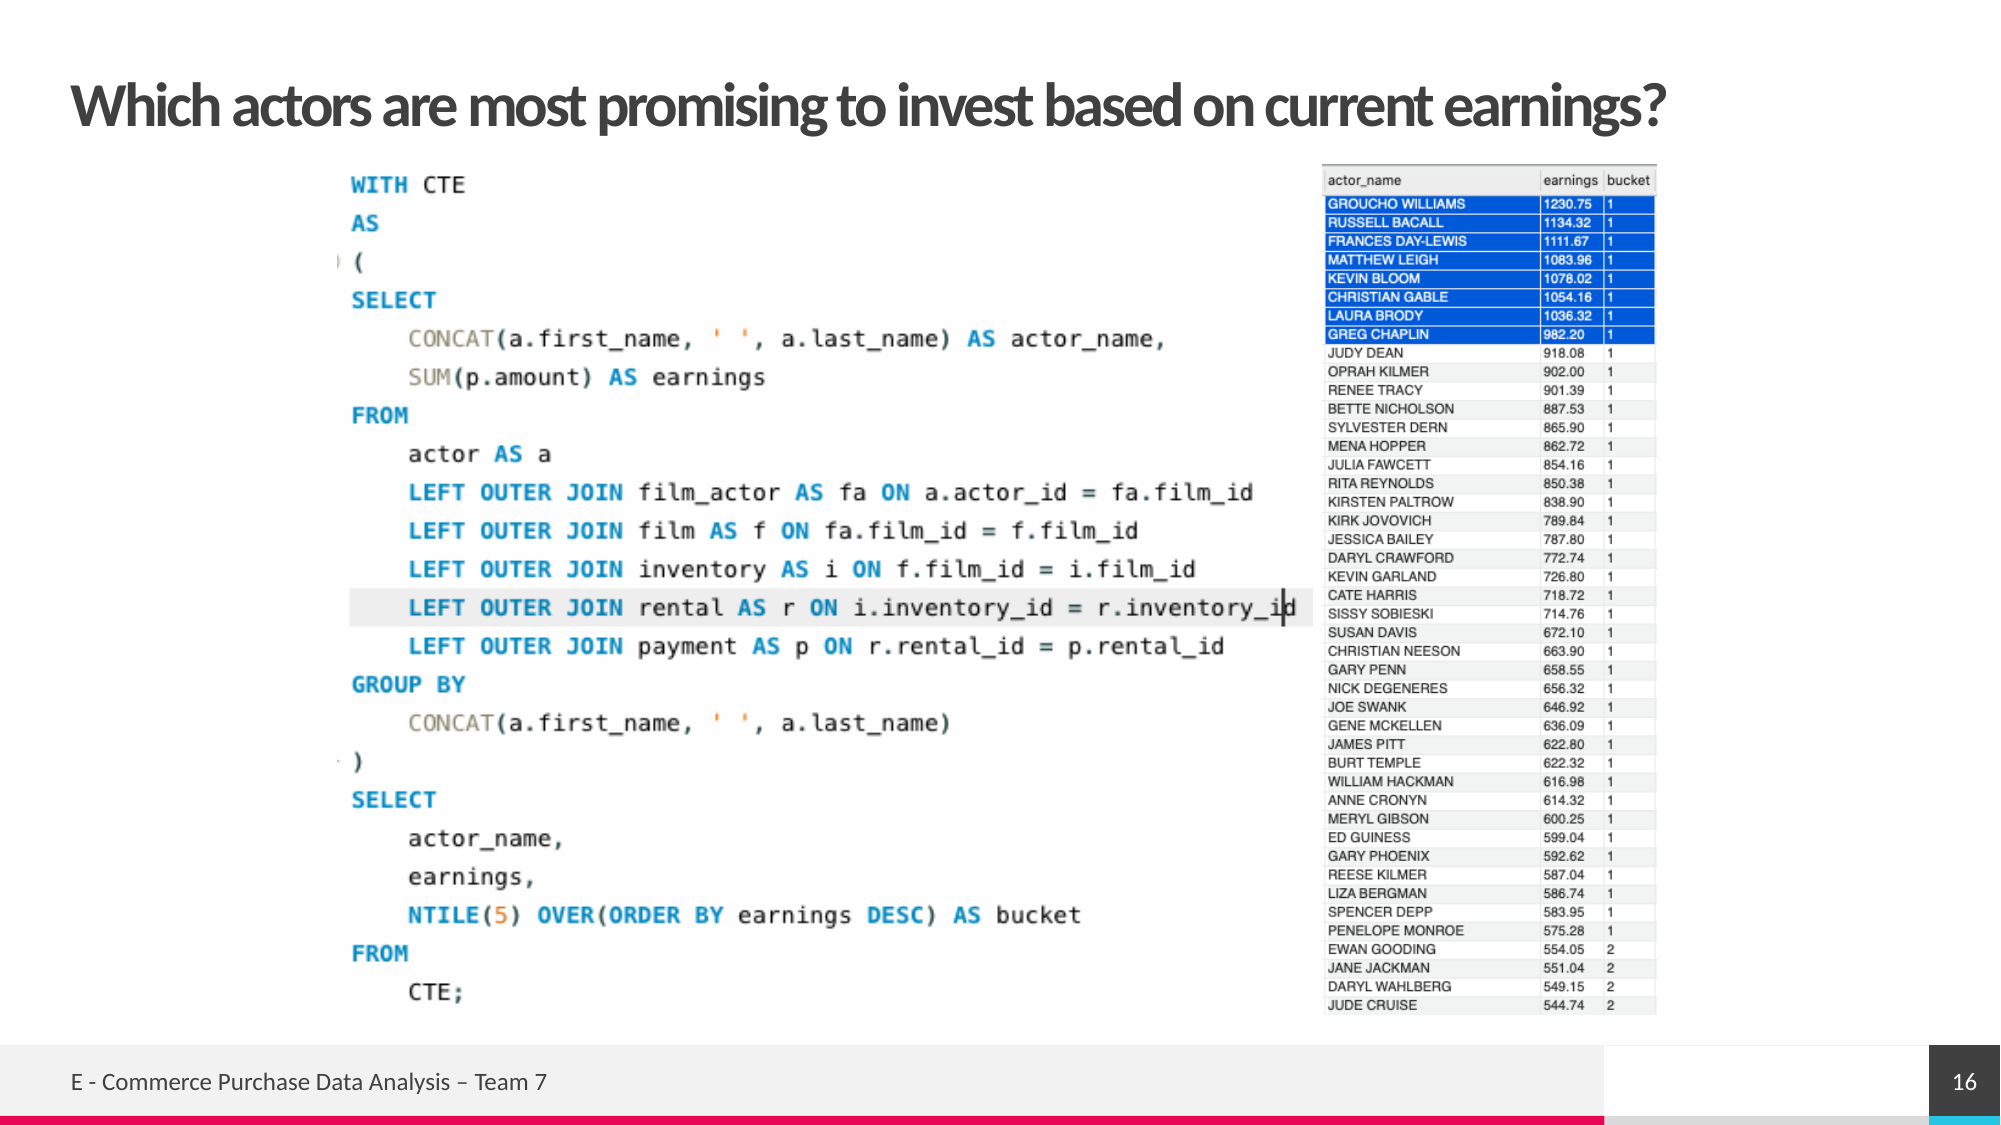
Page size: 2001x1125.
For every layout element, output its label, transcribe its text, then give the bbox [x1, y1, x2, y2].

picture [1322, 164, 1657, 1015]
slide_number 16 [1929, 1045, 2000, 1116]
footer E - Commerce Purchase Data Analysis – Team 7 [70, 1056, 1000, 1105]
title Which actors are most promising to invest based on current earnings? [70, 70, 1930, 142]
picture [337, 164, 1313, 1015]
